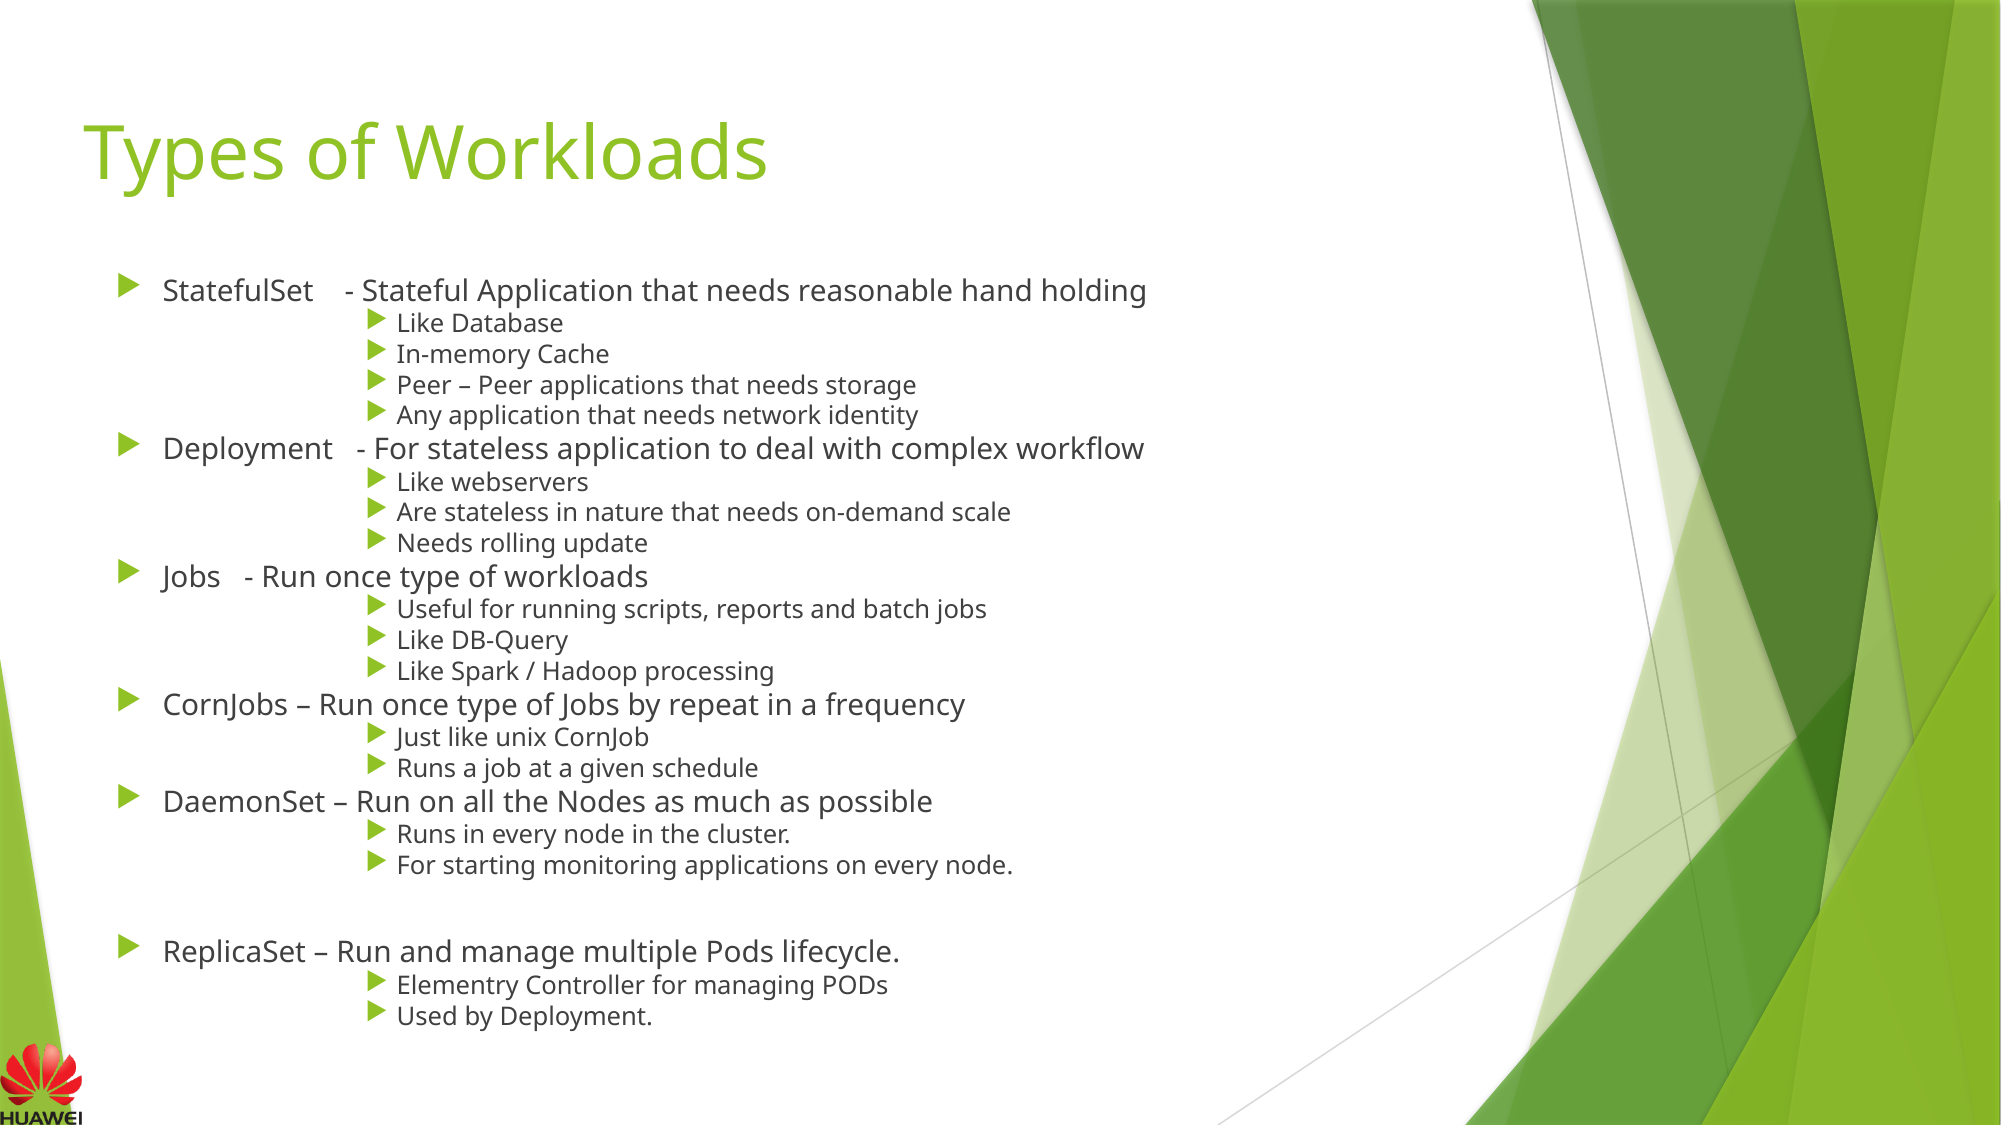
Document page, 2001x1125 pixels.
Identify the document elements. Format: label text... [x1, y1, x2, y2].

picture [0, 1043, 82, 1125]
list StatefulSet - Stateful Application that needs reasonable hand holding Like Database In-memory Cache Peer – Peer applications that needs storage Any application that needs network identity Deployment - For stateless application to deal with complex workflow Like webservers Are stateless in nature that needs on-demand scale Needs rolling update Jobs - Run once type of workloads Useful for running scripts, reports and batch jobs Like DB-Query Like Spark / Hadoop processing CornJobs – Run once type of Jobs by repeat in a frequency Just like unix CornJob Runs a job at a given schedule DaemonSet – Run on all the Nodes as much as possible Runs in every node in the cluster. For starting monitoring applications on every node. ReplicaSet – Run and manage multiple Pods lifecycle. Elementry Controller for managing PODs Used by Deployment. [100, 256, 1504, 1047]
title Types of Workloads [68, 89, 1932, 223]
